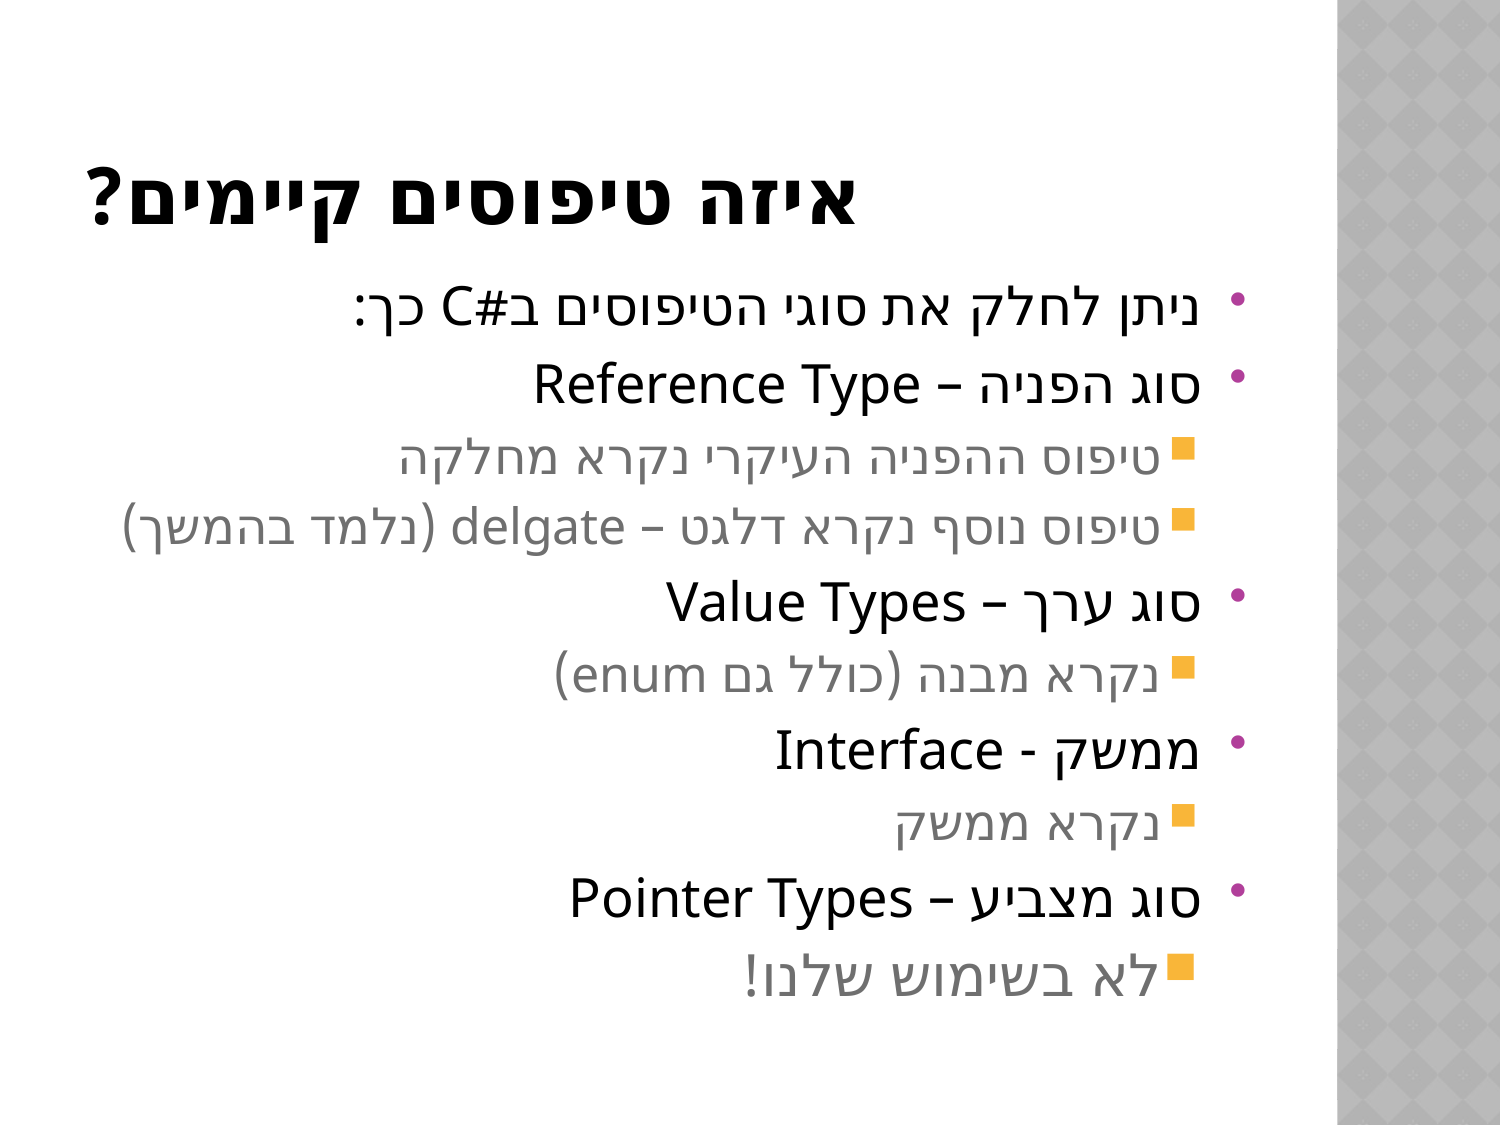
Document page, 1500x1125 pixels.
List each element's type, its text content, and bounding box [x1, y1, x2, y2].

title איזה טיפוסים קיימים? [75, 52, 1263, 240]
list ניתן לחלק את סוגי הטיפוסים ב#C כך: סוג הפניה – Reference Type טיפוס ההפניה העיקרי נקרא מחלקה טיפוס נוסף נקרא דלגט – delgate (נלמד בהמשך) סוג ערך – Value Types נקרא מבנה (כולל גם enum) ממשק - Interface נקרא ממשק סוג מצביע – Pointer Types לא בשימוש שלנו! [75, 264, 1263, 1059]
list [1337, 0, 1500, 1125]
